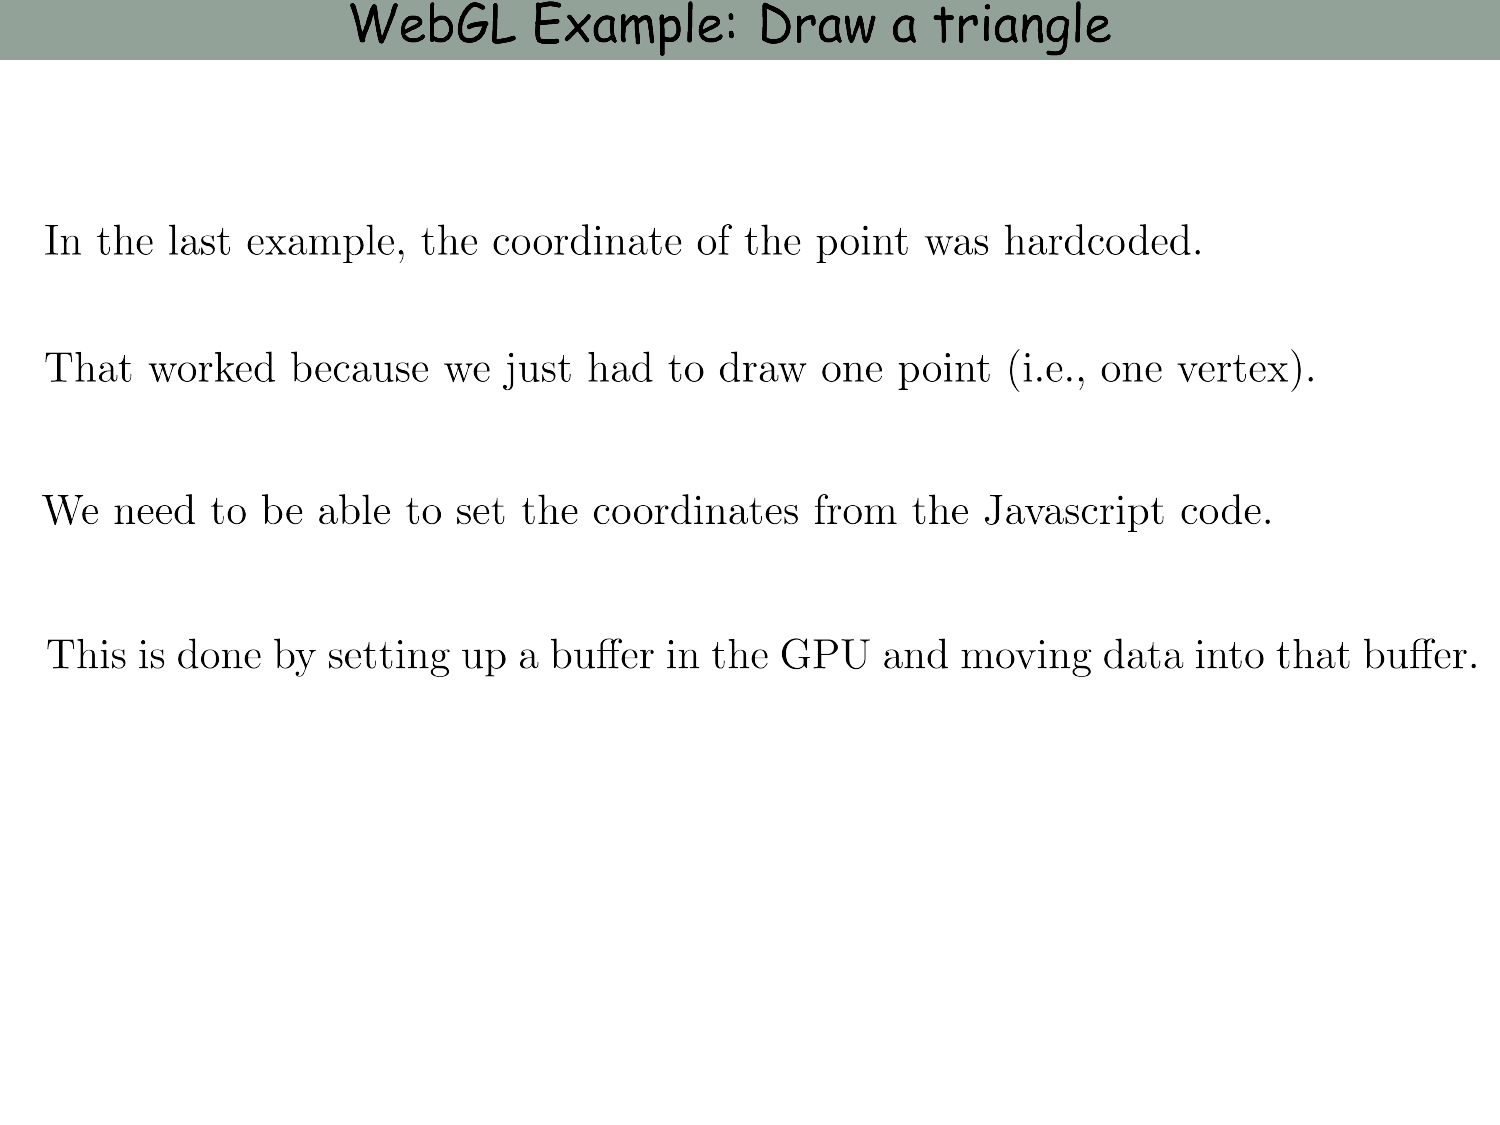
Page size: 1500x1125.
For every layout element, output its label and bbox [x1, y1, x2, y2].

picture [46, 638, 1476, 678]
list [349, 1, 1111, 56]
picture [44, 224, 1200, 263]
picture [44, 349, 1313, 393]
picture [41, 493, 1270, 532]
